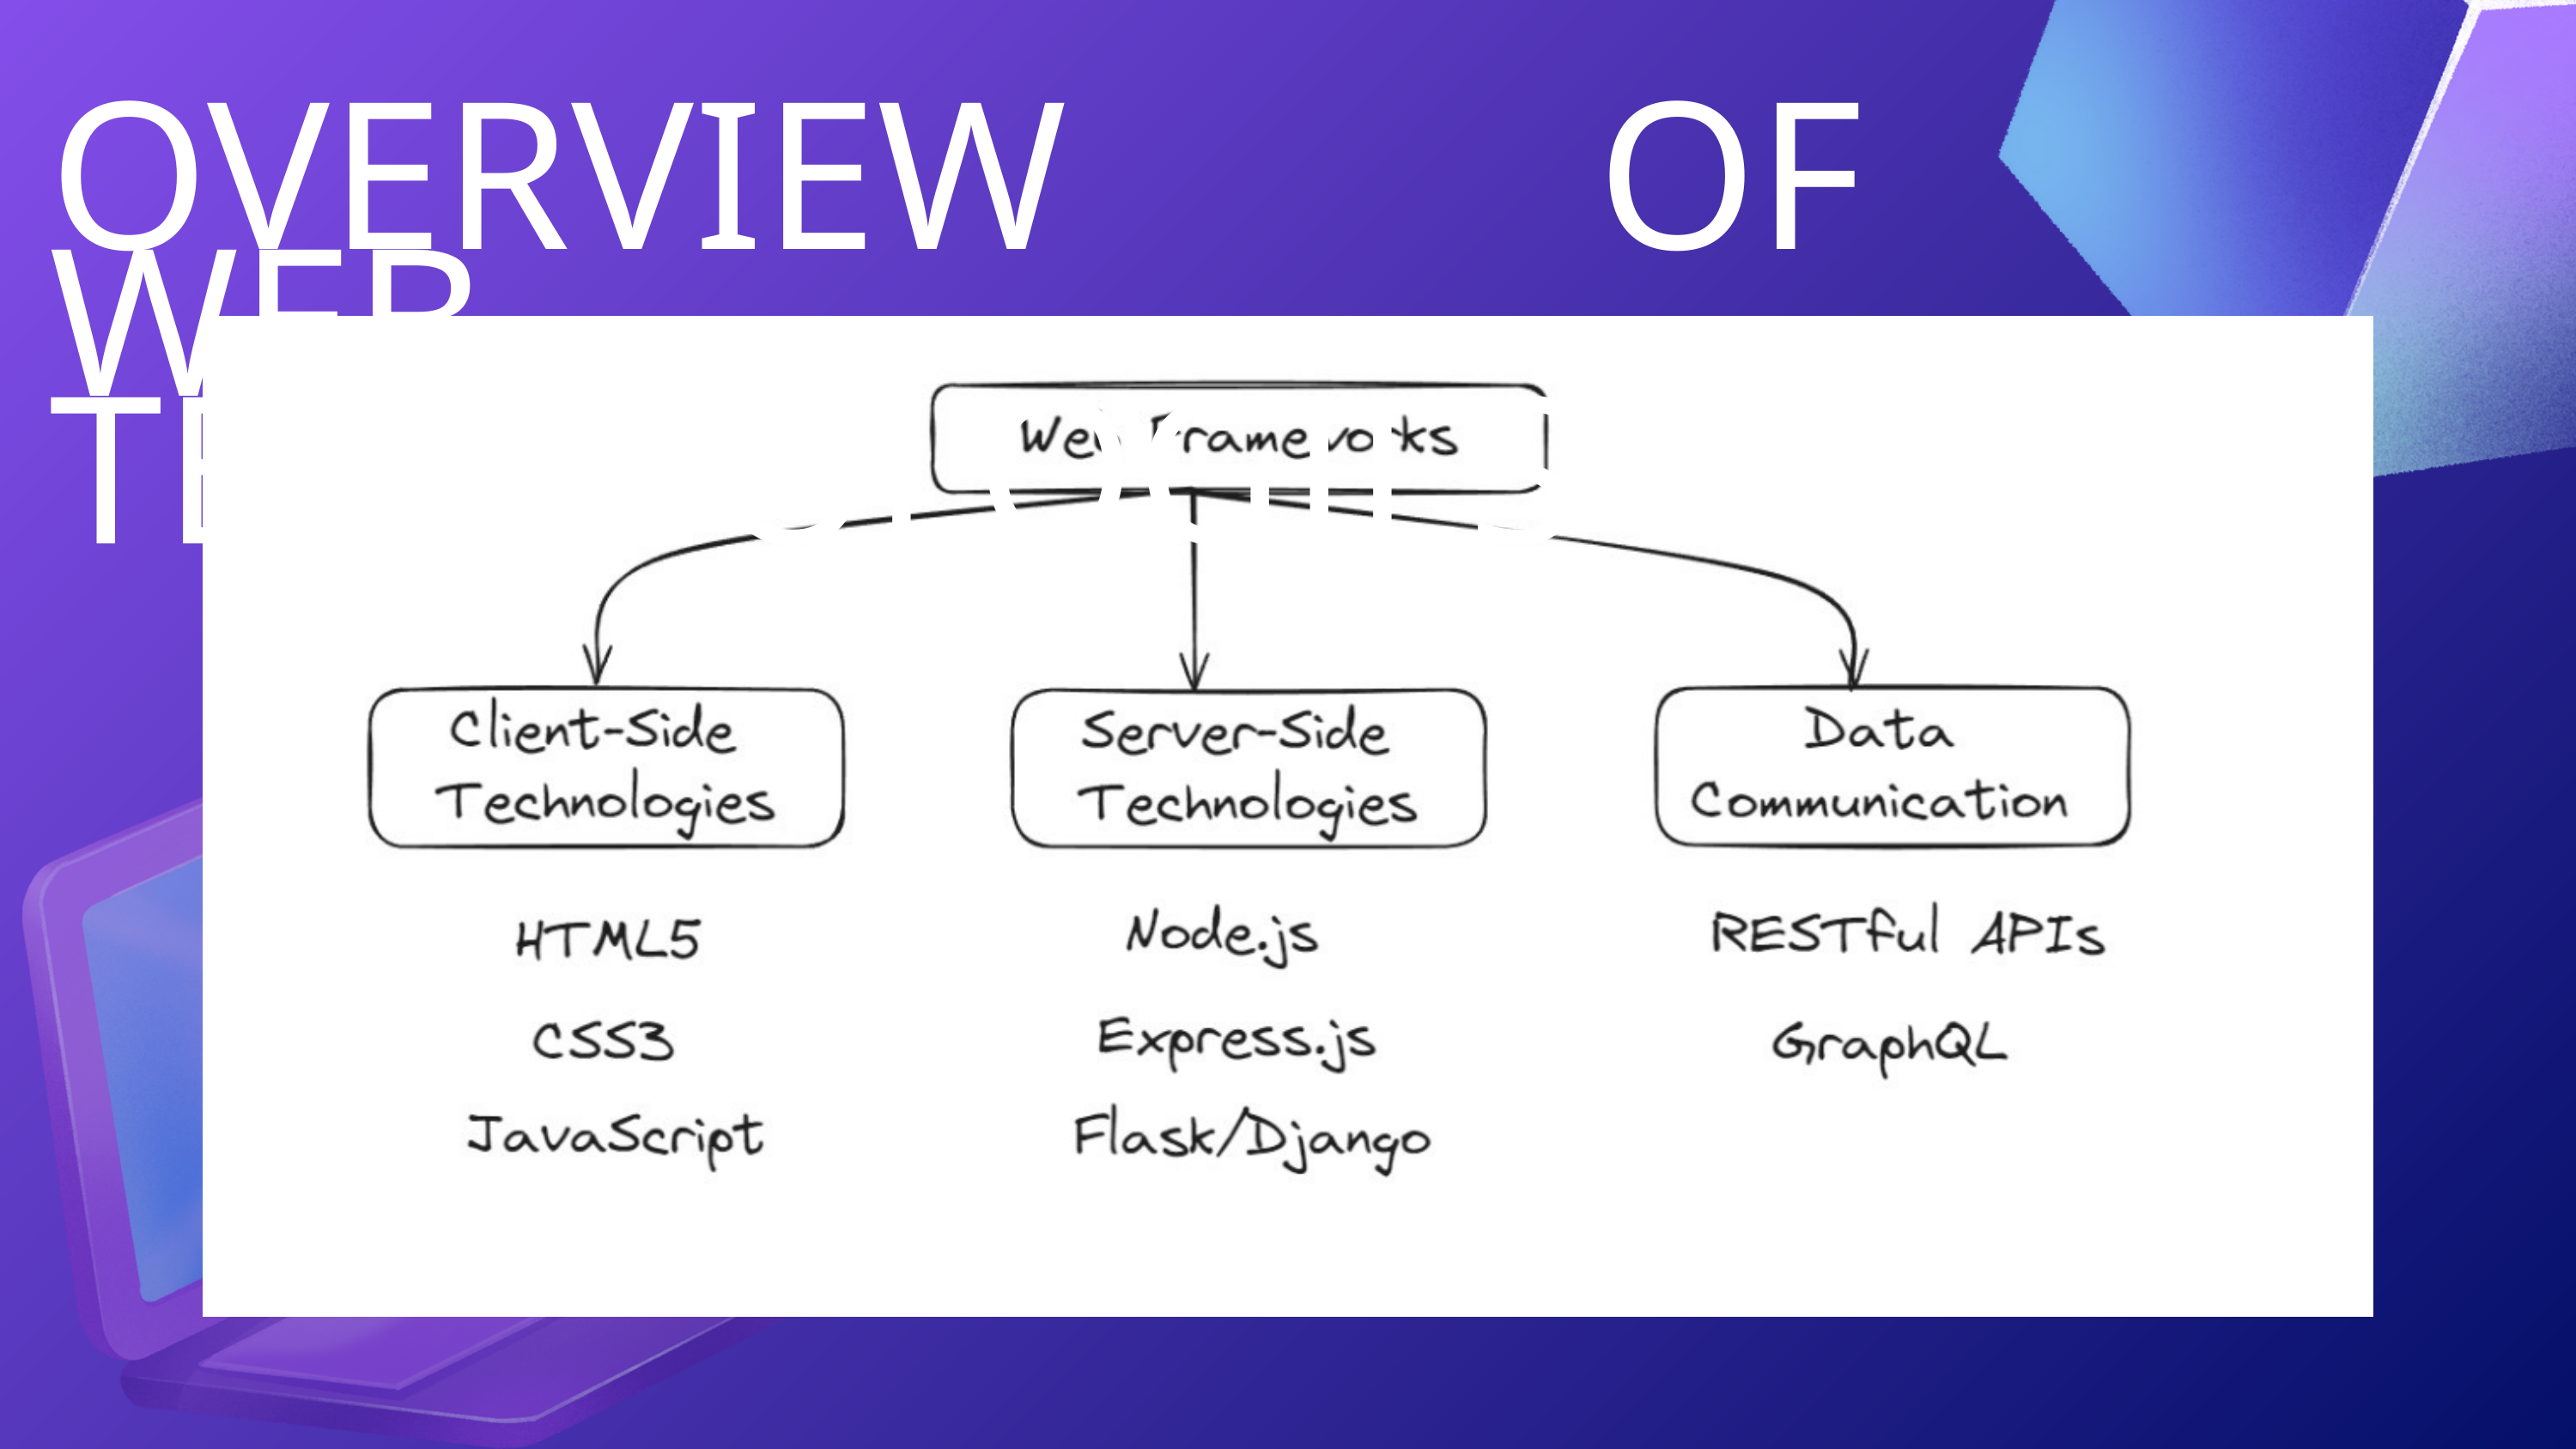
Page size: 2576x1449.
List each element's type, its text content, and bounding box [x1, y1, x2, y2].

text_box [203, 316, 2373, 1317]
text_box OVERVIEW OF WEB TECHNOLOGIES [49, 142, 1864, 585]
text_box [21, 660, 1007, 1449]
text_box [1990, 0, 2576, 490]
